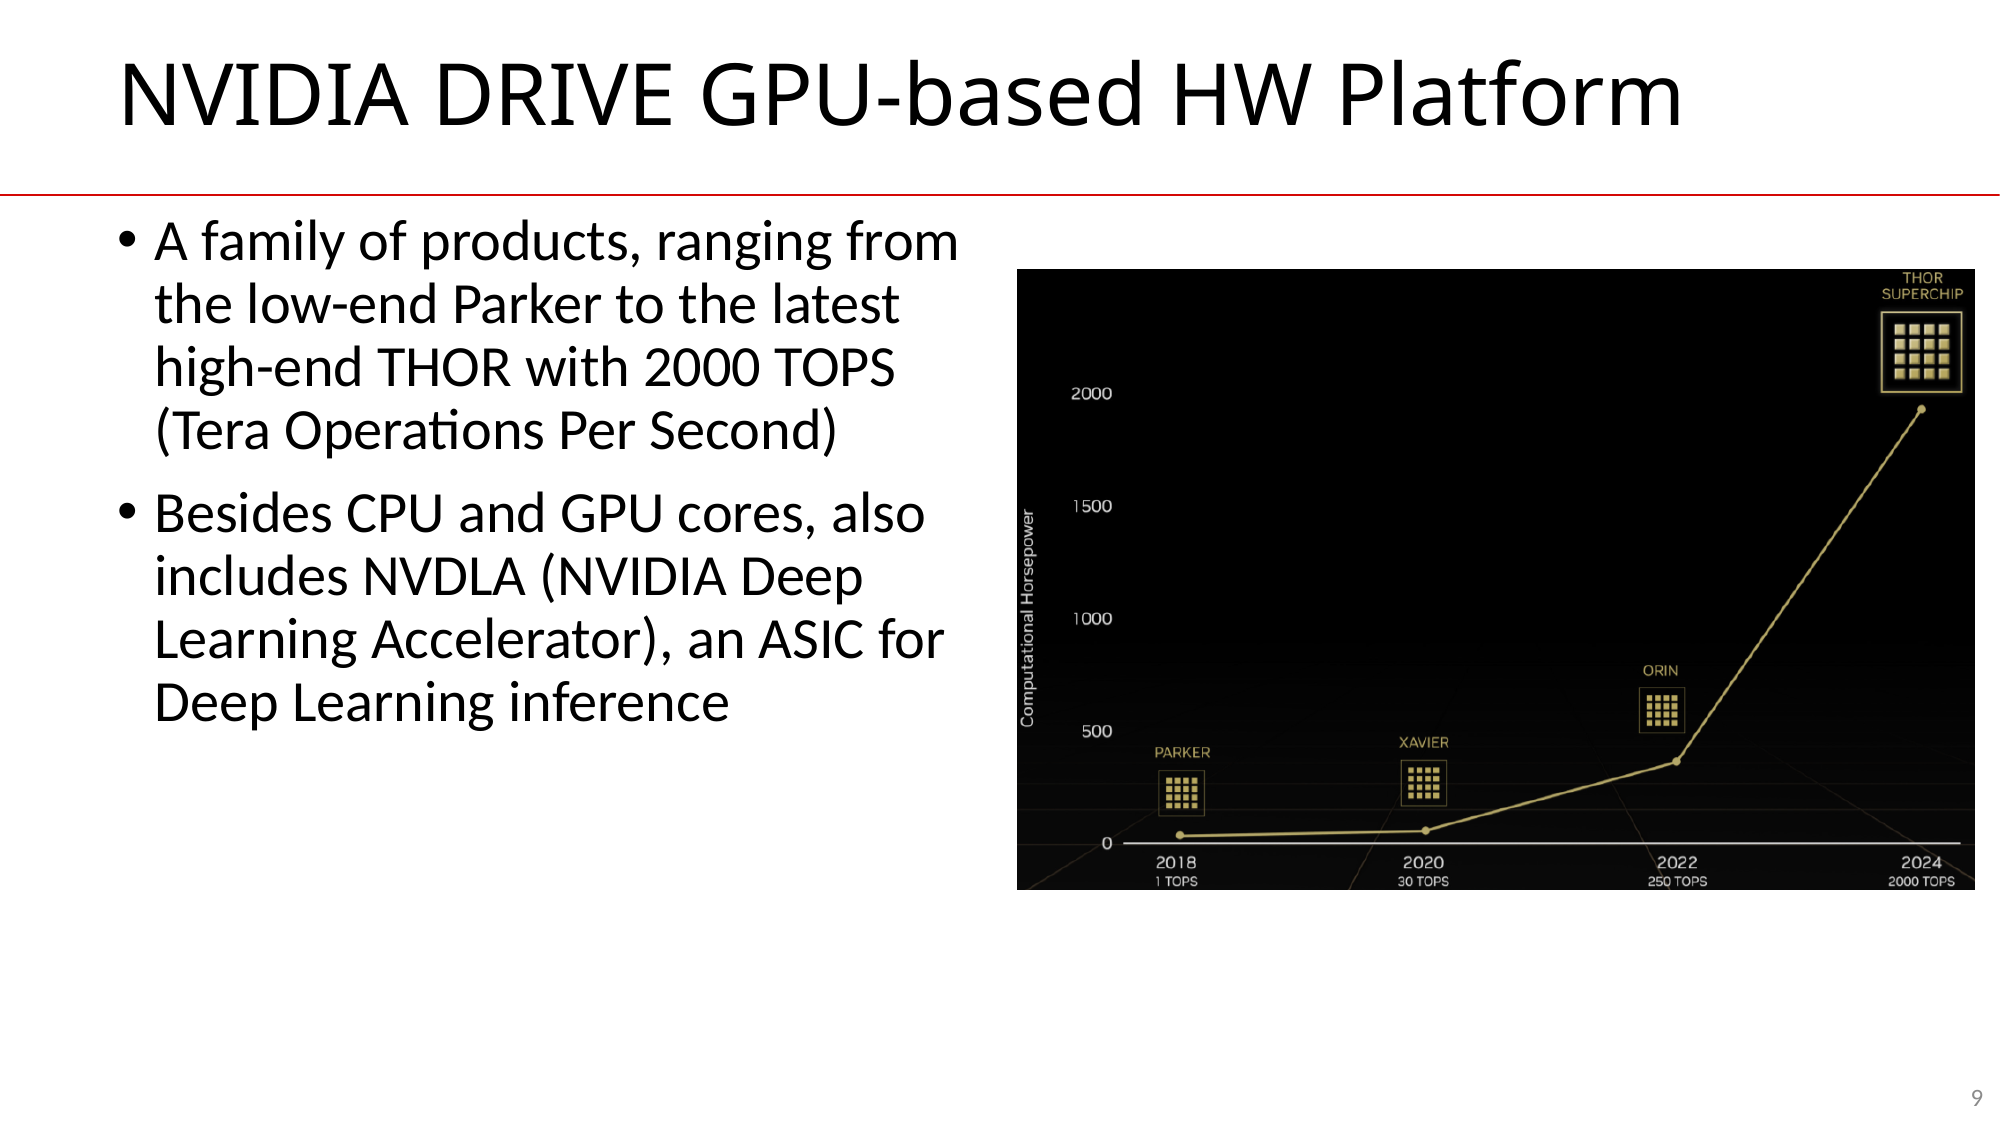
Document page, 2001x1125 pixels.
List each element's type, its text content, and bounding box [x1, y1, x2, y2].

slide_number 9 [1548, 1066, 1999, 1125]
list A family of products, ranging from the low-end Parker to the latest high-end THOR with 2000 TOPS (Tera Operations Per Second) Besides CPU and GPU cores, also includes NVDLA (NVIDIA Deep Learning Accelerator), an ASIC for Deep Learning inference [102, 203, 1018, 1056]
picture [1017, 269, 1975, 890]
title NVIDIA DRIVE GPU-based HW Platform [102, 10, 1899, 186]
